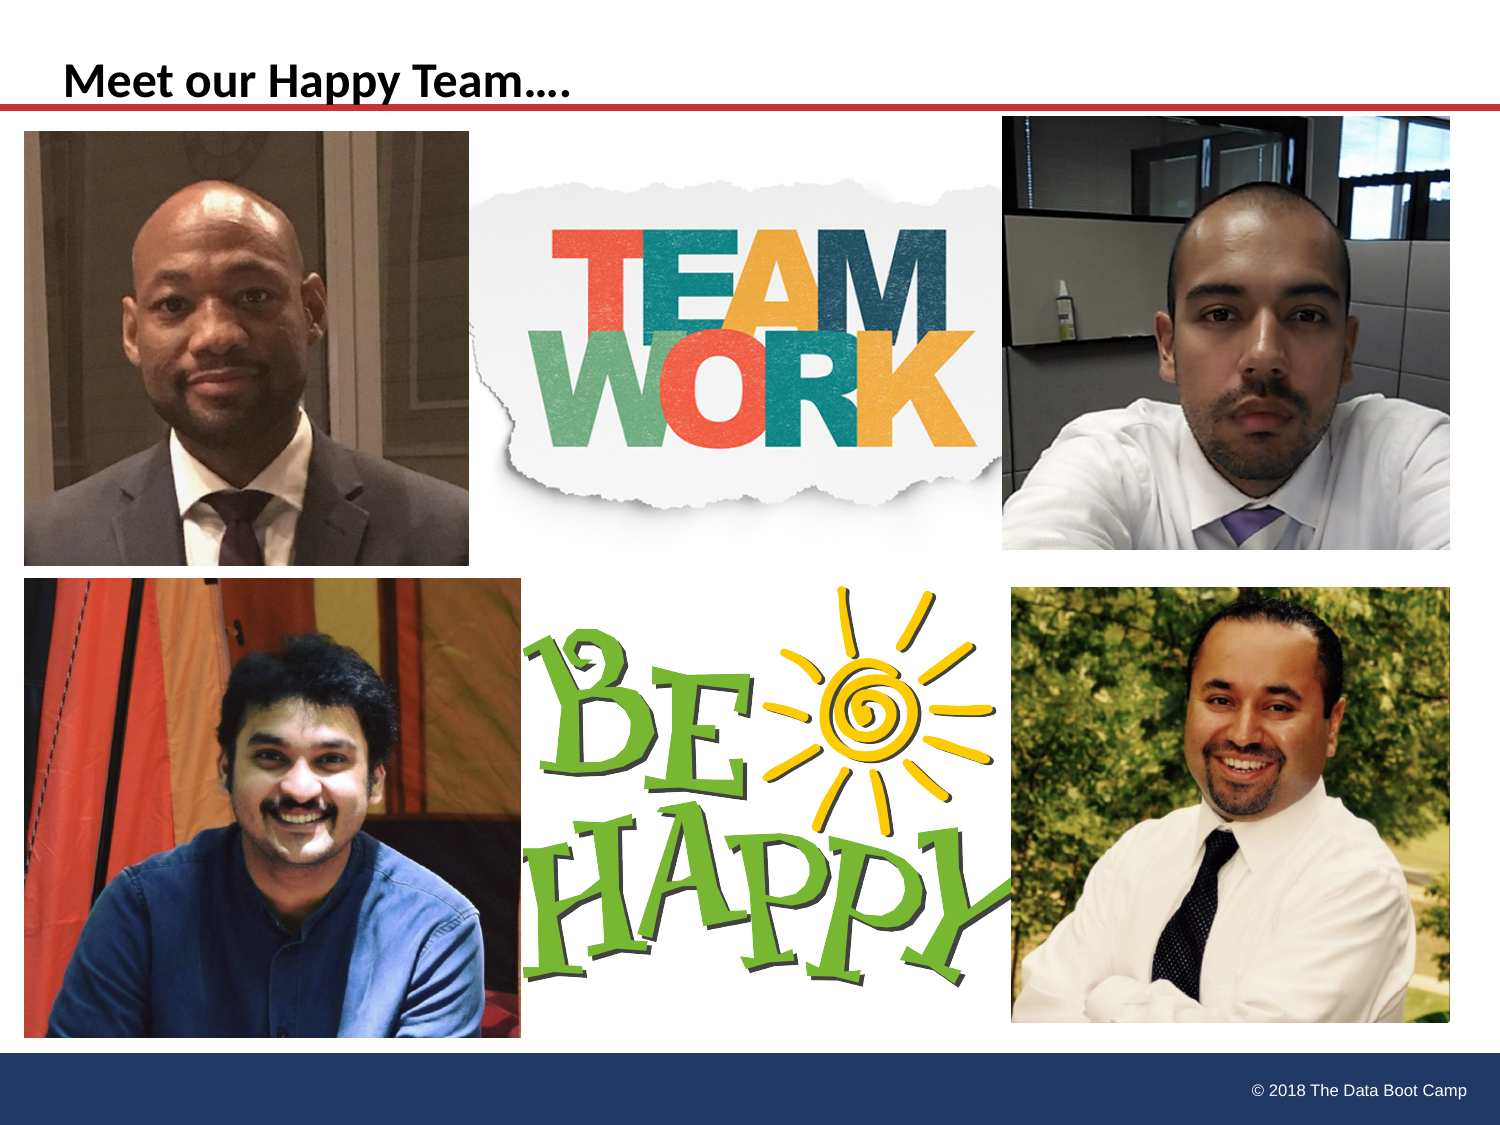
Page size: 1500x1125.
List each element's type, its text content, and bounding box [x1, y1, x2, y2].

picture [24, 578, 1450, 1038]
picture [24, 116, 1450, 567]
title Meet our Happy Team…. [47, 24, 1398, 137]
